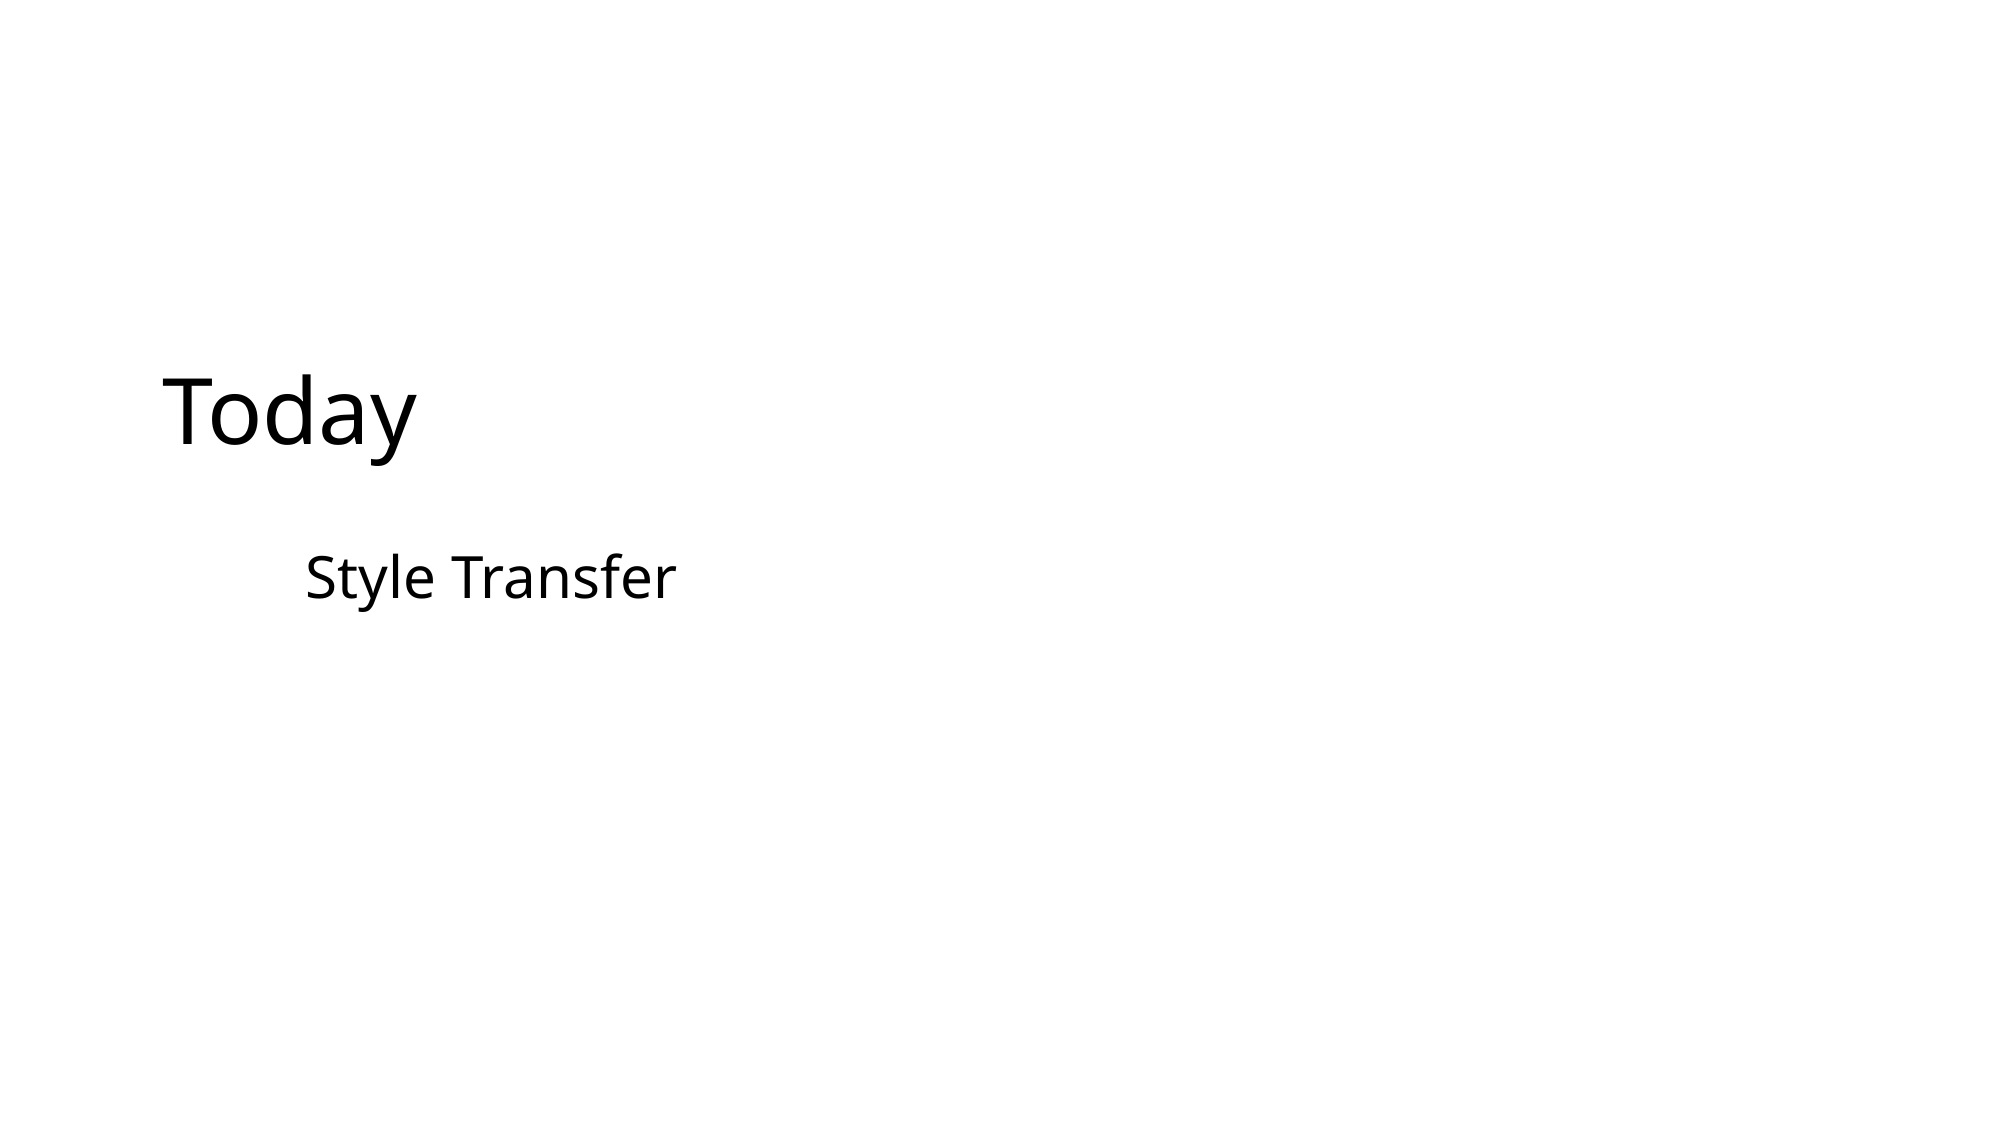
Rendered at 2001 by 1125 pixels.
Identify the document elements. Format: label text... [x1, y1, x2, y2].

text_box Style Transfer [290, 532, 693, 618]
text_box Today [147, 358, 2000, 576]
